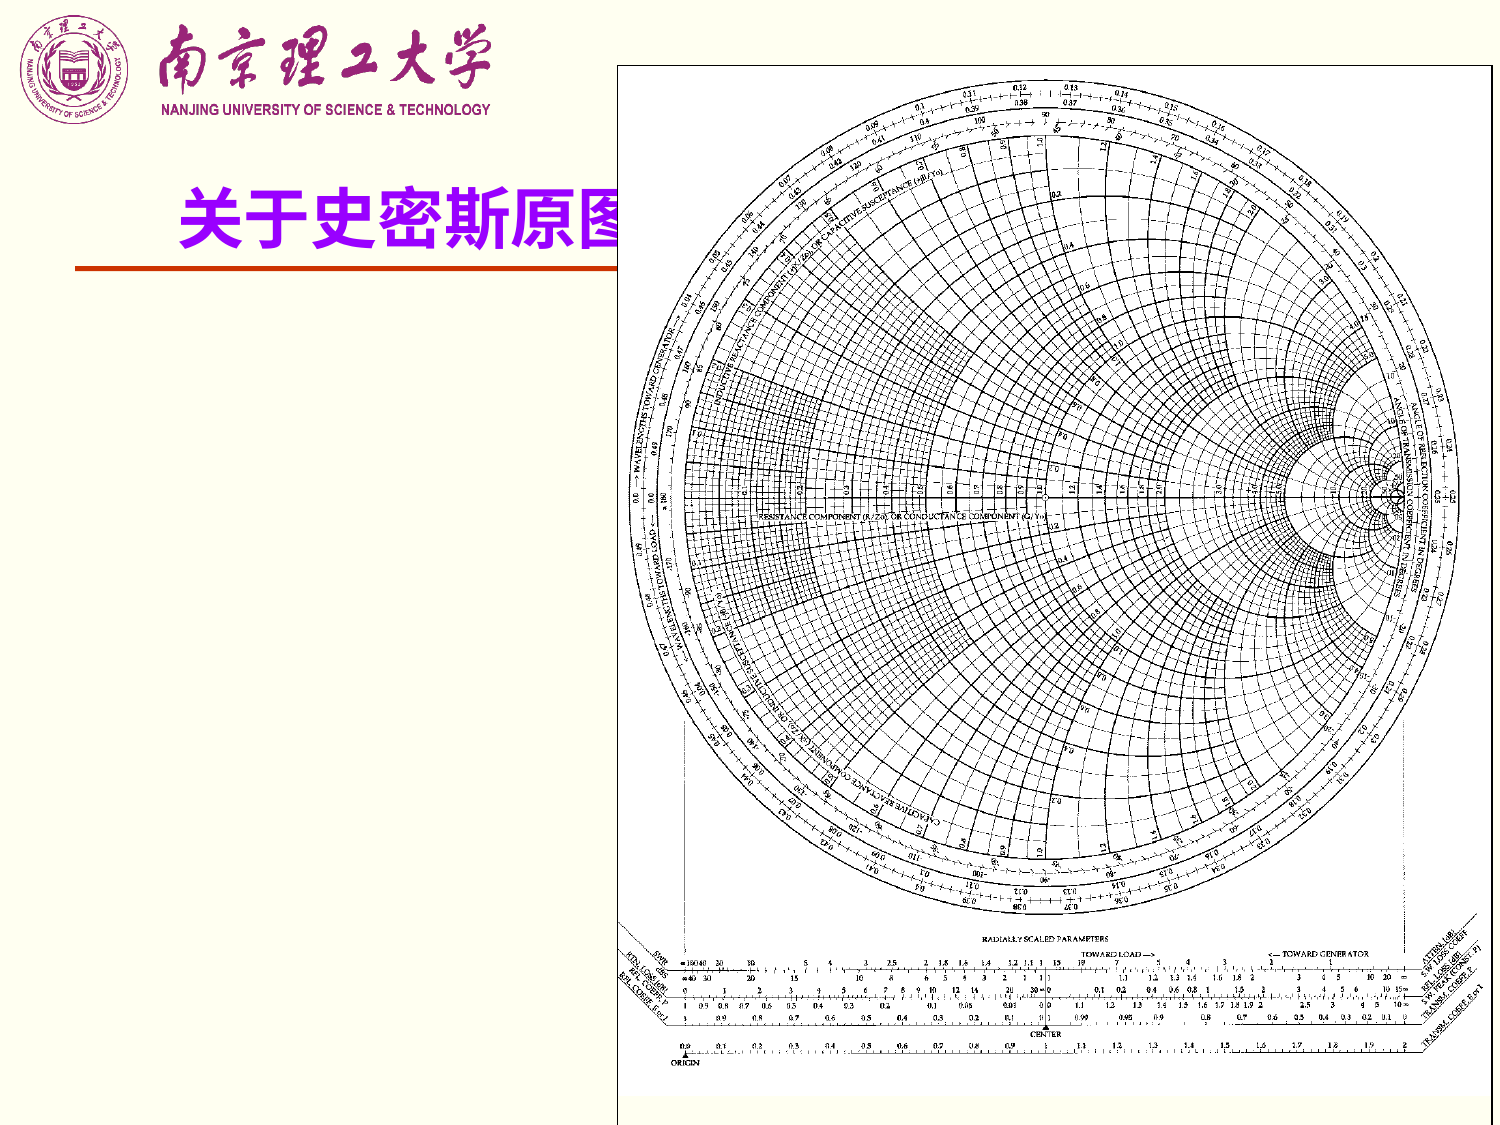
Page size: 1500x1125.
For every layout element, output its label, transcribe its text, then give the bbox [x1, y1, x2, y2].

picture [617, 66, 1492, 1125]
text_box 关于史密斯原图---cont1 [162, 162, 617, 264]
picture [17, 15, 491, 126]
